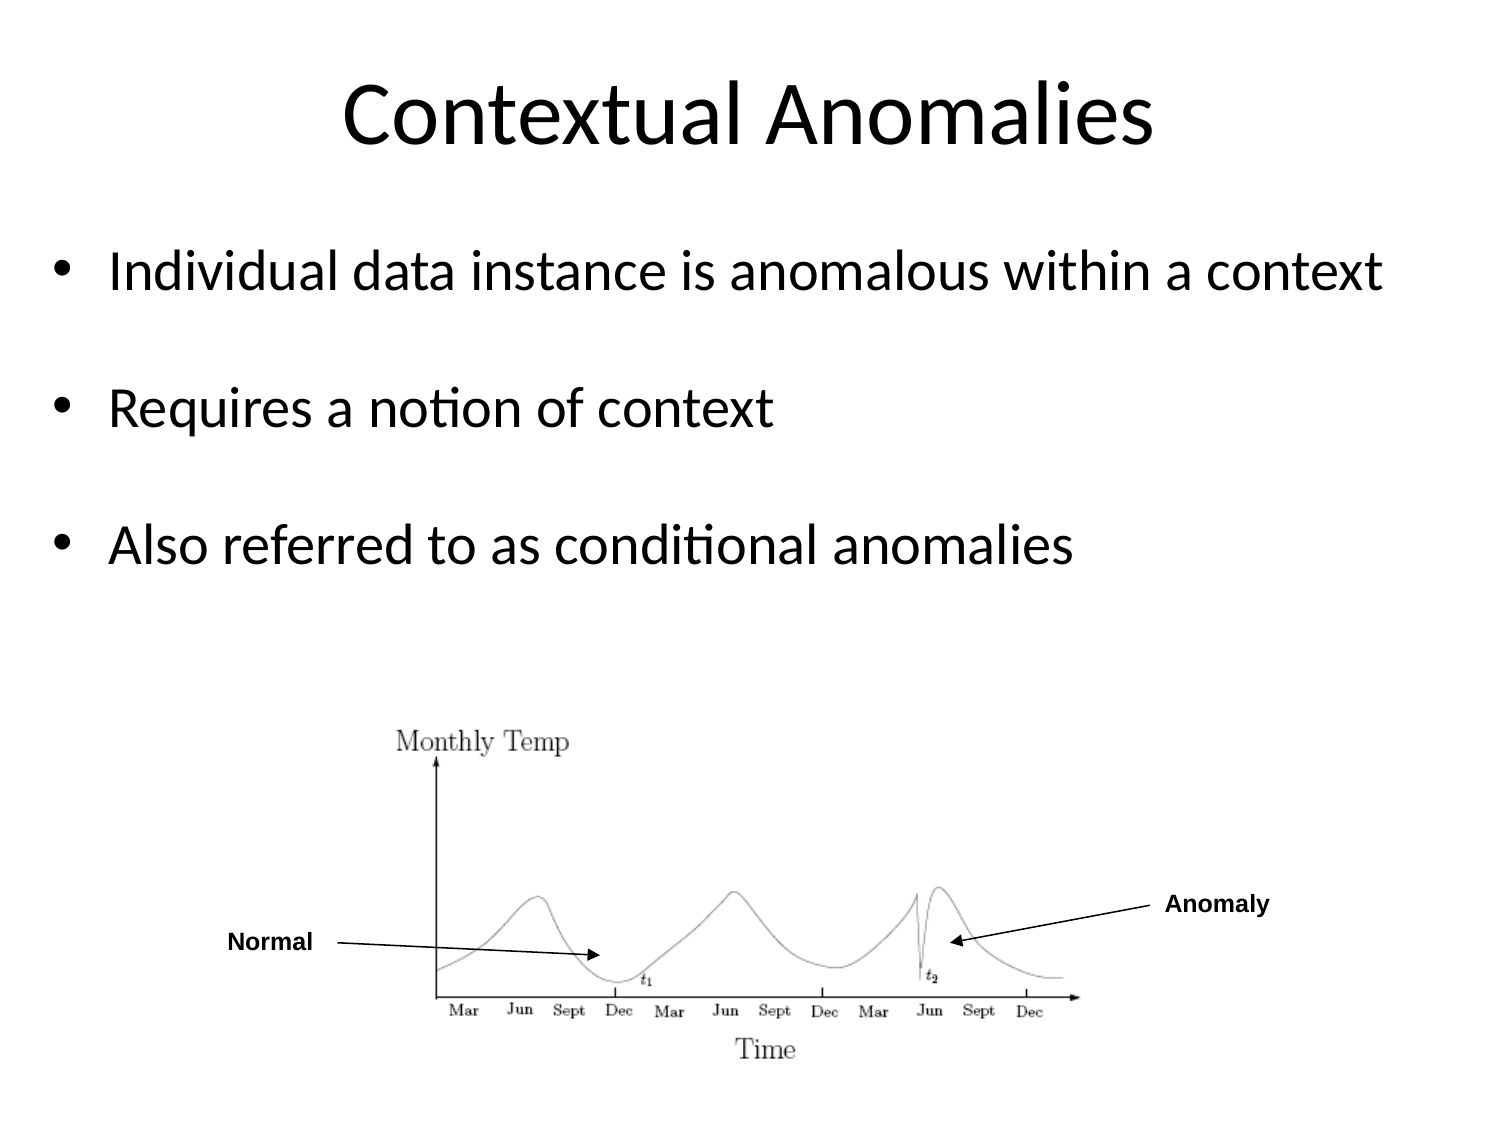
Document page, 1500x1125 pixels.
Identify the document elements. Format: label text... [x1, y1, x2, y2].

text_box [212, 704, 1288, 1082]
title Contextual Anomalies [37, 20, 1463, 196]
text_box Individual data instance is anomalous within a context Requires a notion of context Also referred to as conditional anomalies [37, 238, 1463, 662]
